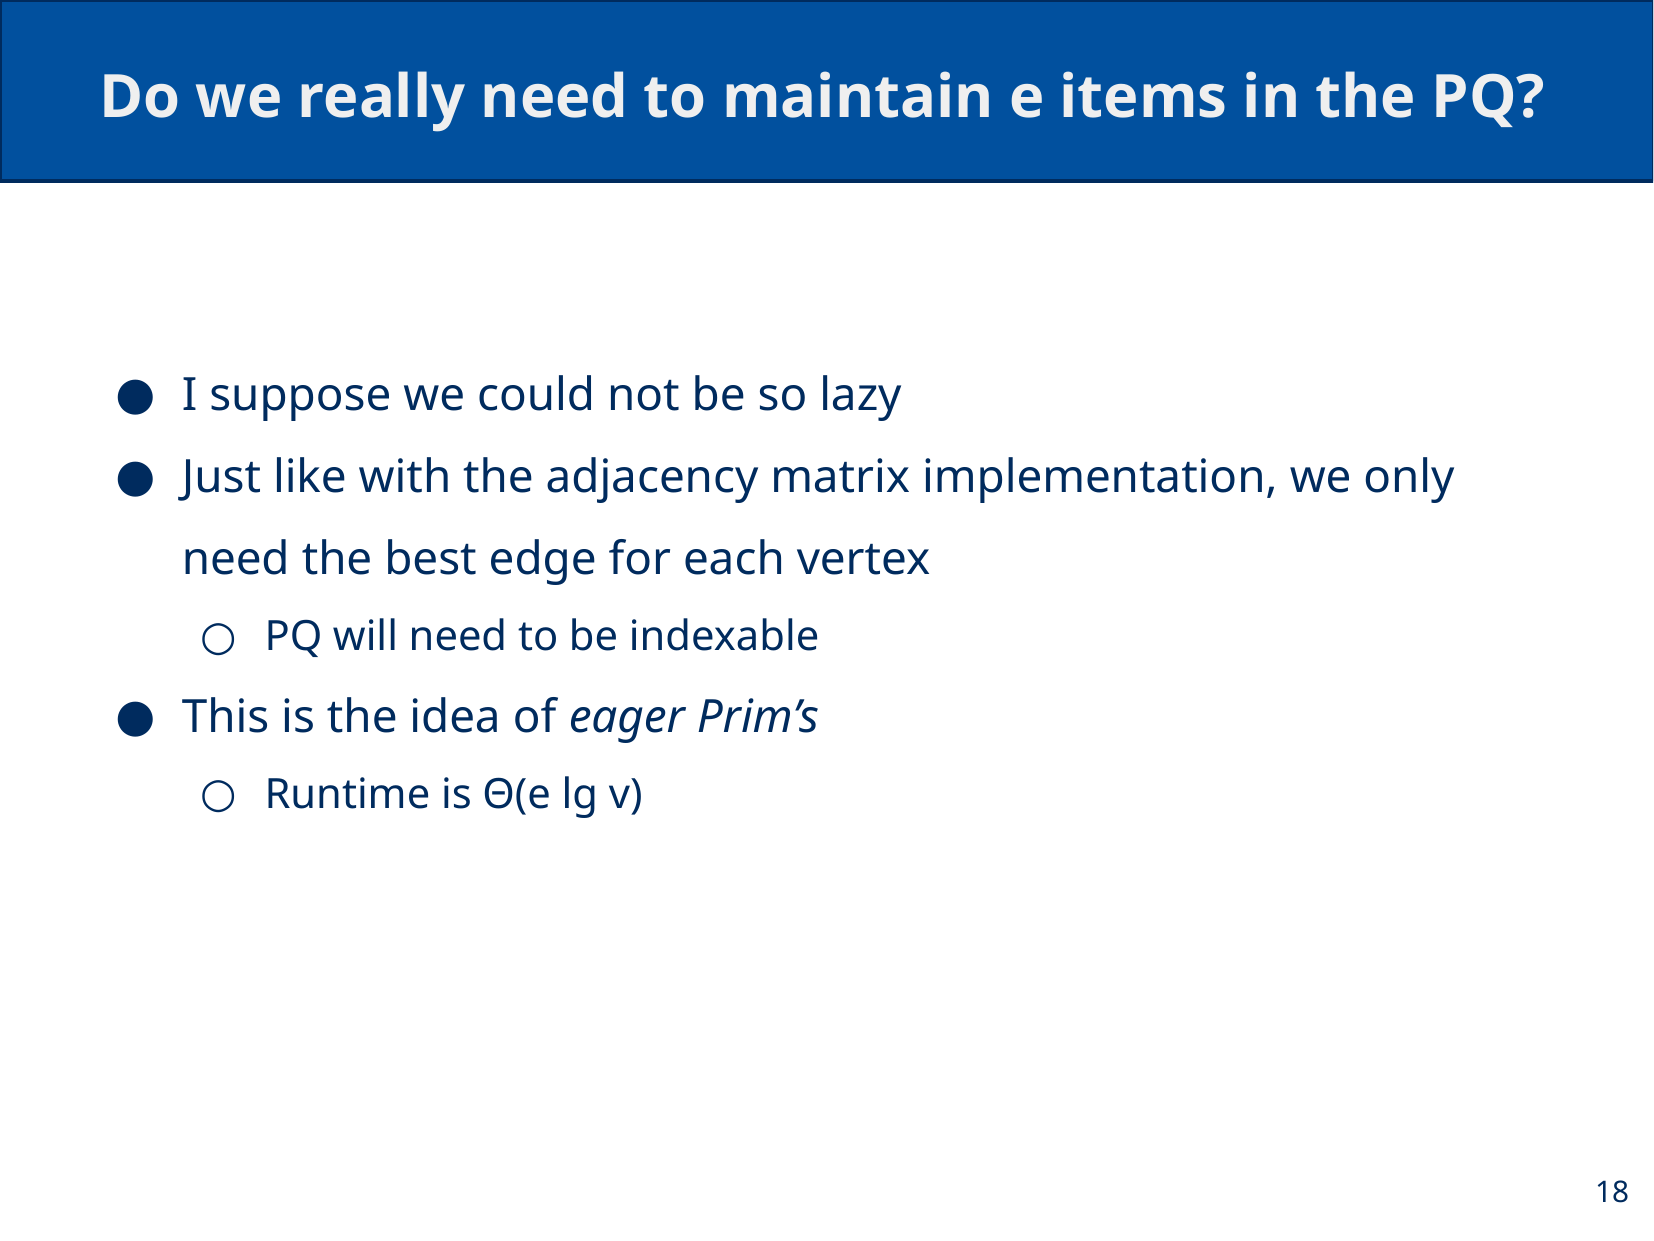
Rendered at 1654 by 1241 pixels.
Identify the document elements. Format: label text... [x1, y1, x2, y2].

list I suppose we could not be so lazy Just like with the adjacency matrix implementation, we only need the best edge for each vertex PQ will need to be indexable This is the idea of eager Prim’s Runtime is Θ(e lg v) [82, 320, 1571, 1188]
title Do we really need to maintain e items in the PQ? [82, 36, 1571, 146]
slide_number 18 [1546, 1145, 1647, 1241]
